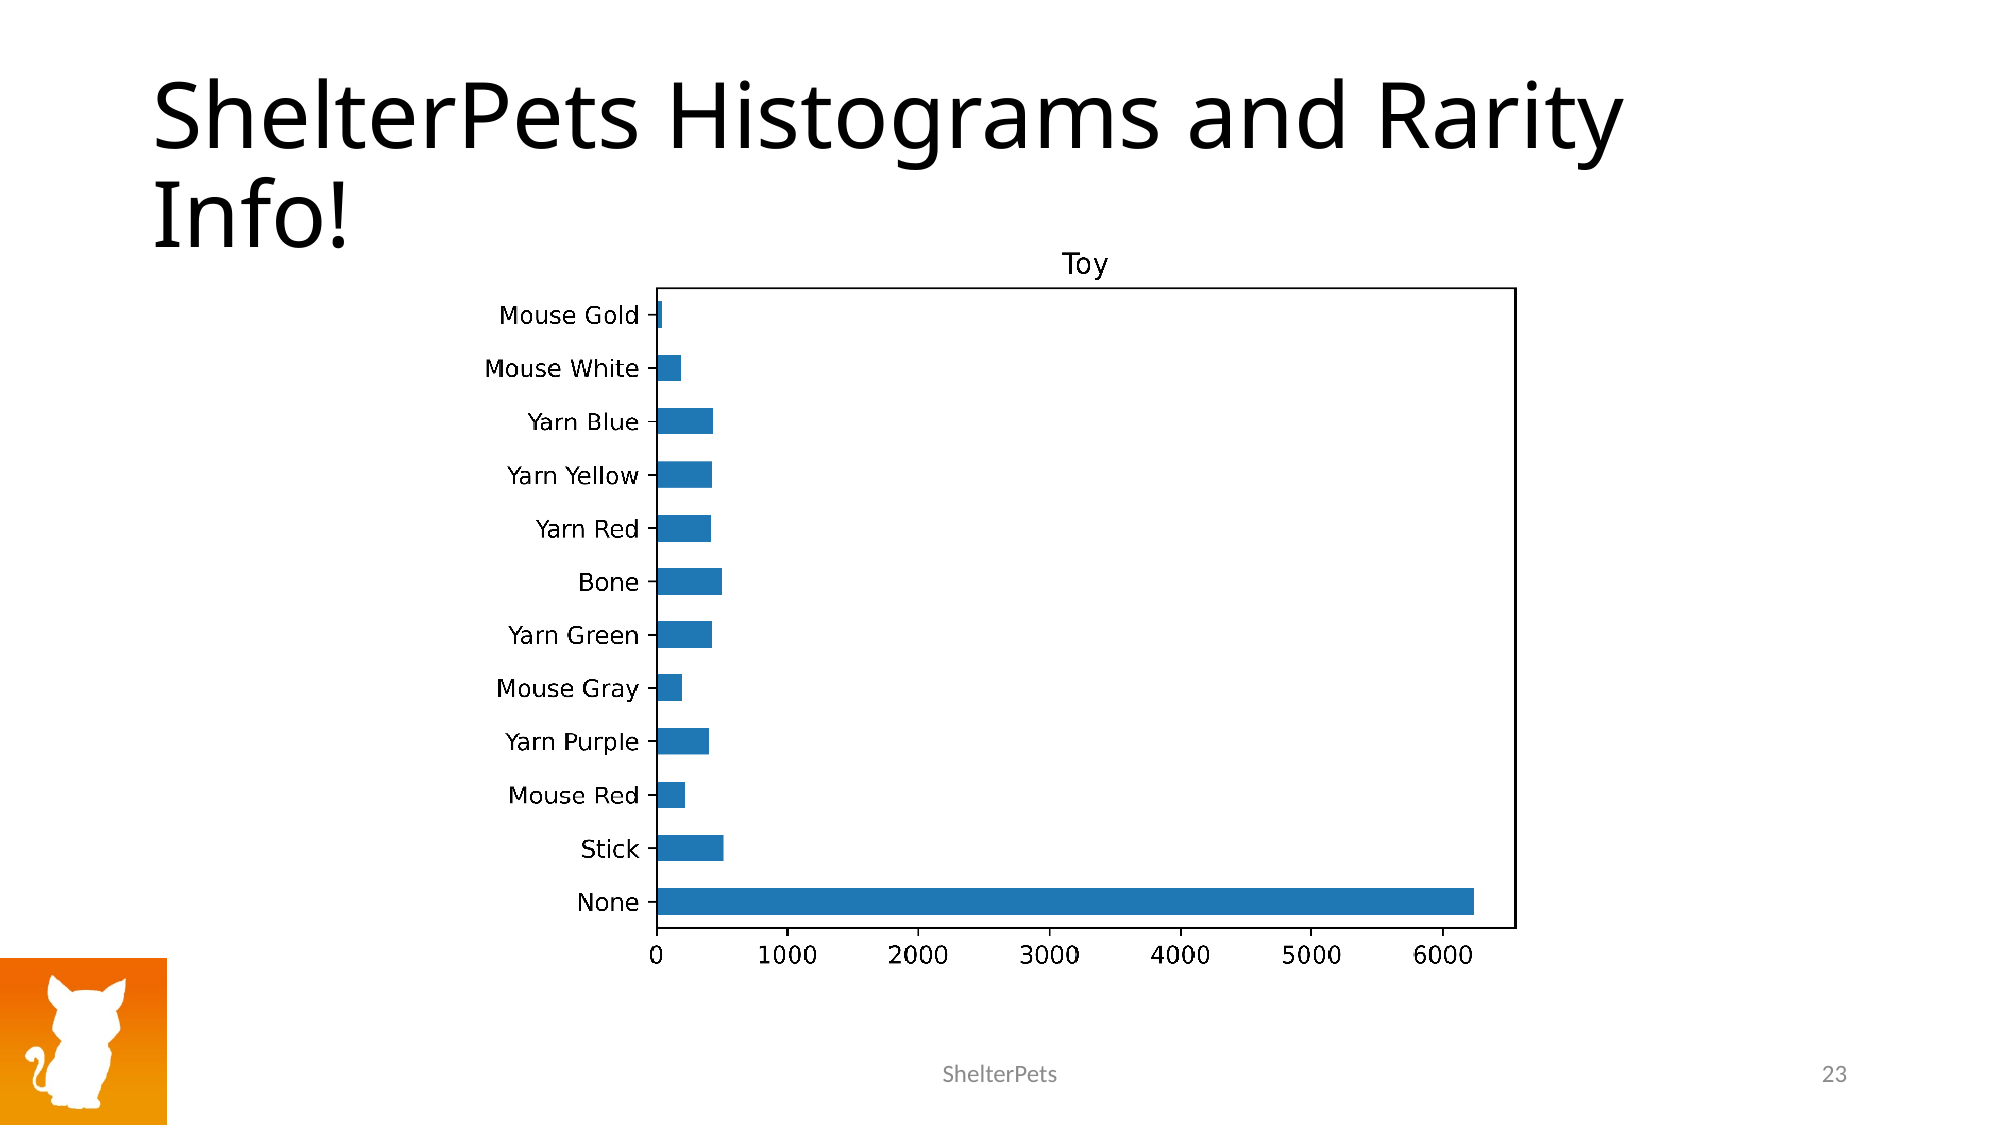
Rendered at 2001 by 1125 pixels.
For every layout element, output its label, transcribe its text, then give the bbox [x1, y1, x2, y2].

picture [0, 958, 167, 1125]
title ShelterPets Histograms and Rarity Info! [137, 59, 1863, 278]
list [467, 234, 1533, 985]
footer ShelterPets [662, 1042, 1338, 1103]
slide_number 23 [1412, 1042, 1863, 1103]
